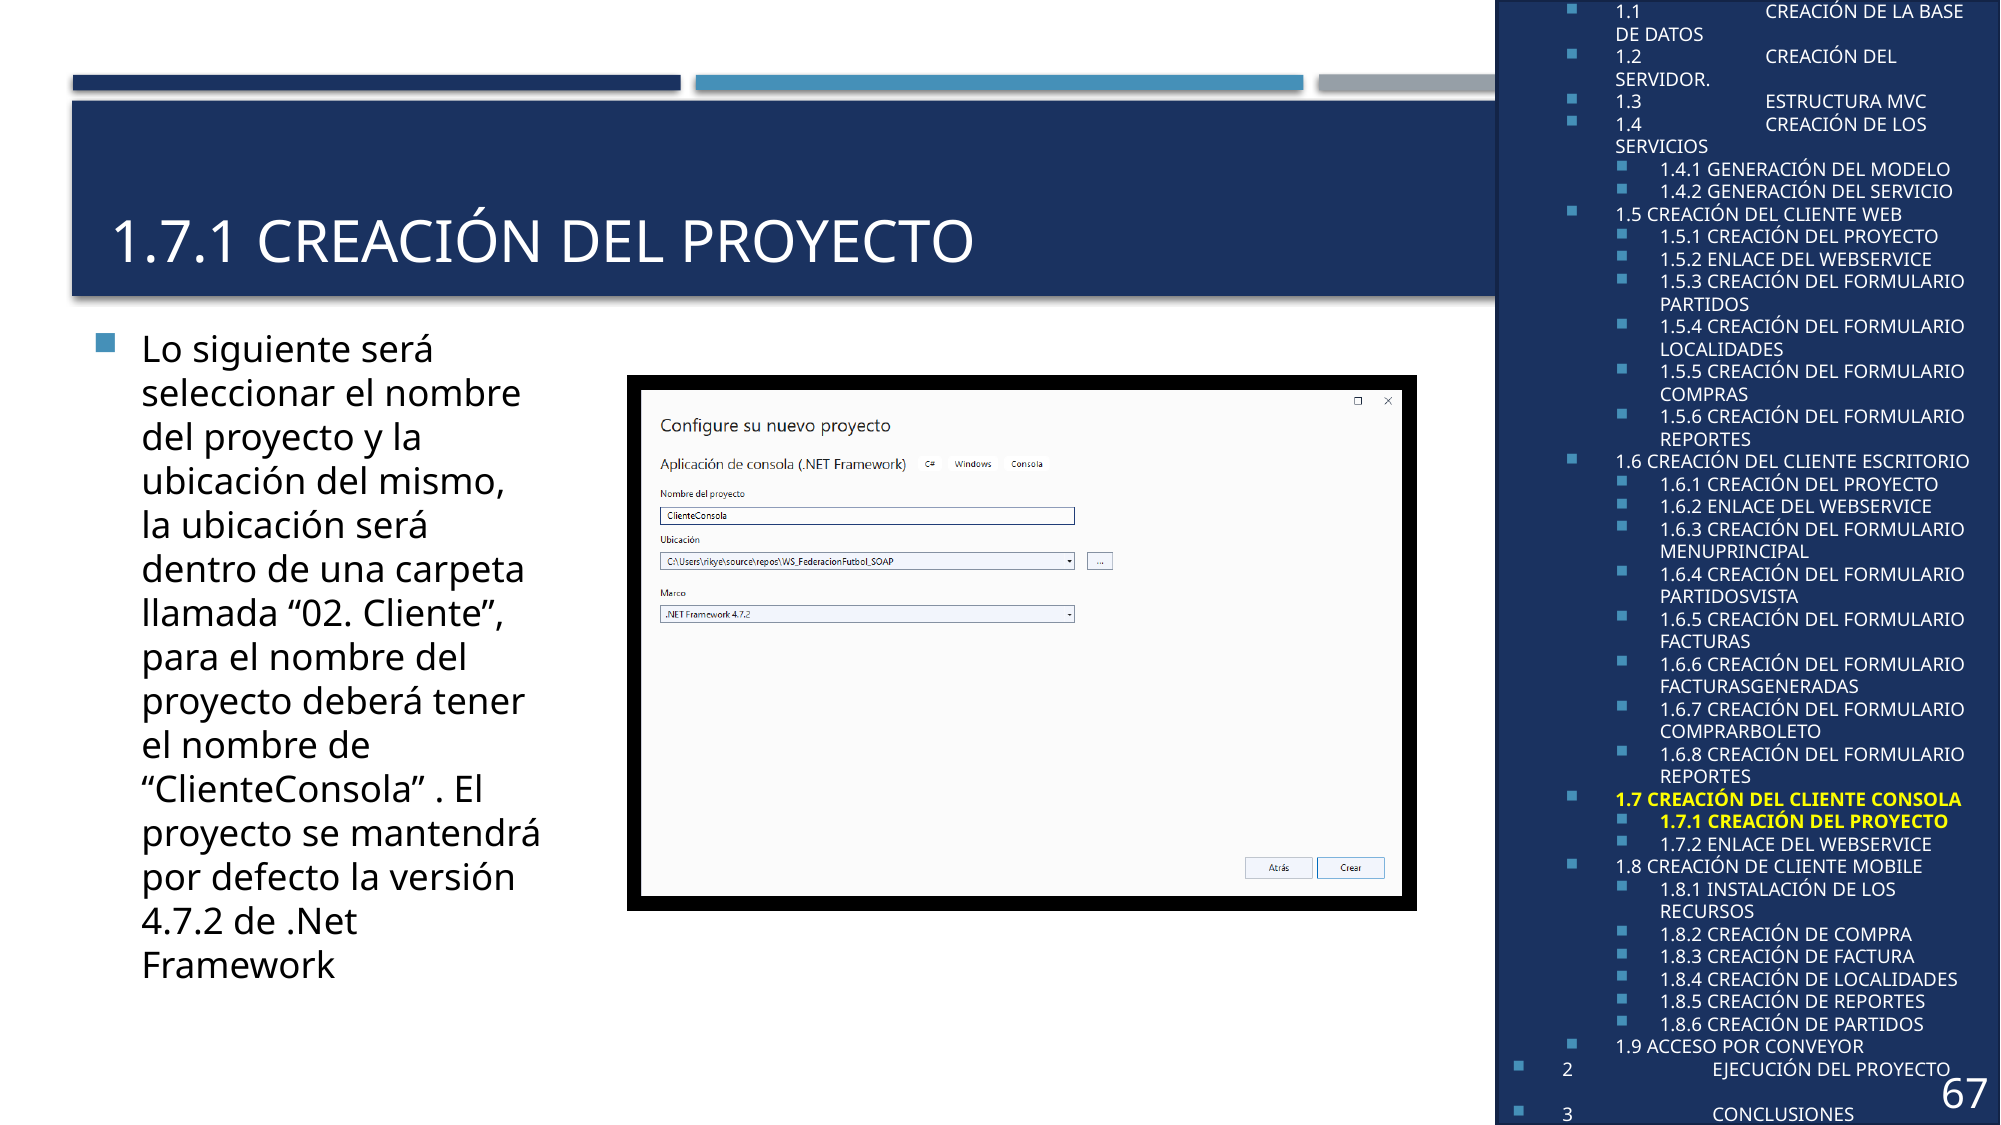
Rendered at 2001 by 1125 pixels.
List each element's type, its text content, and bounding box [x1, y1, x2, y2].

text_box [1496, 0, 2000, 1125]
title 1.7.1 CREACIÓN DEL PROYECTO [95, 115, 1490, 282]
list Lo siguiente será seleccionar el nombre del proyecto y la ubicación del mismo, la ubicación será dentro de una carpeta llamada “02. Cliente”, para el nombre del proyecto deberá tener el nombre de “ClienteConsola” . El proyecto se mantendrá por defecto la versión 4.7.2 de .Net Framework [77, 301, 561, 1010]
picture [640, 388, 1403, 897]
